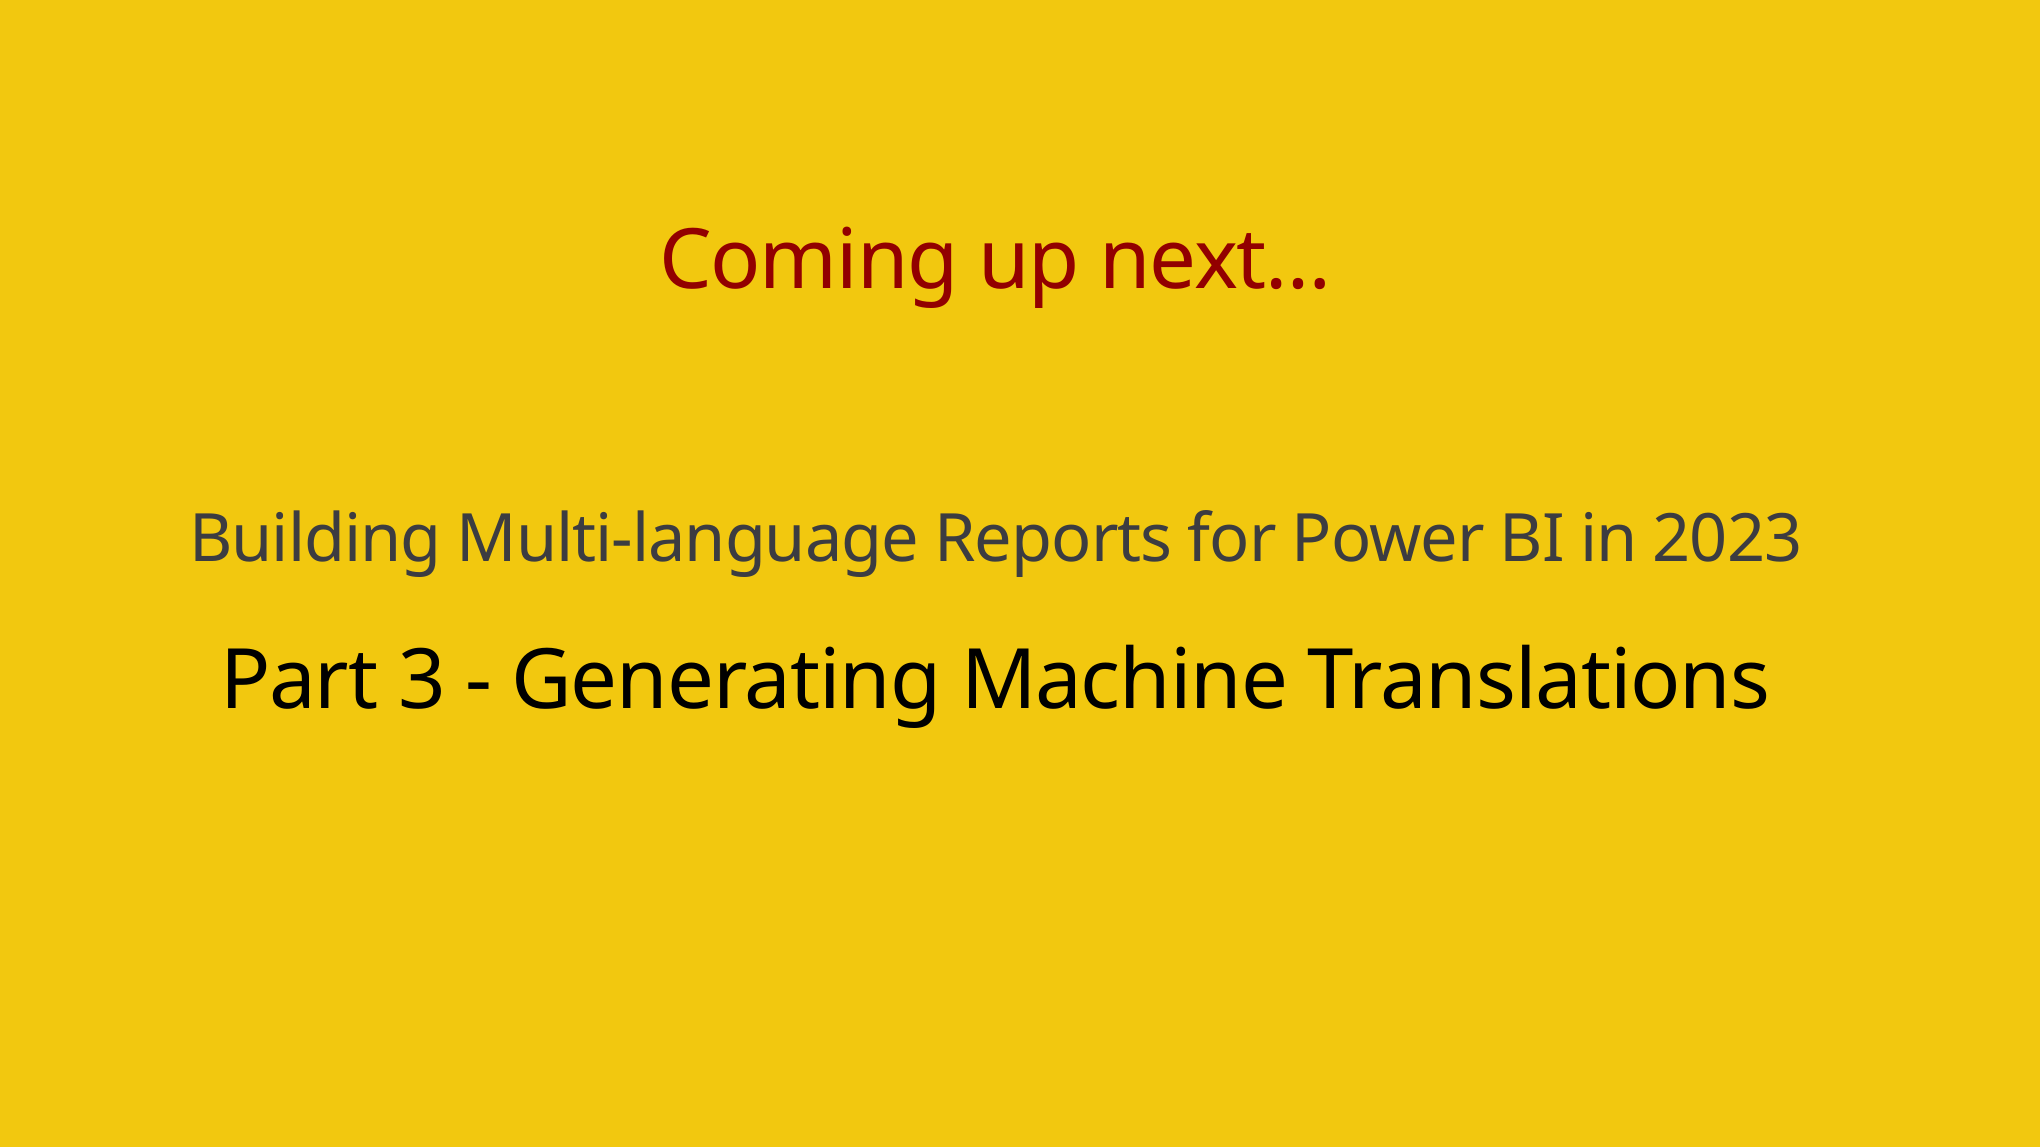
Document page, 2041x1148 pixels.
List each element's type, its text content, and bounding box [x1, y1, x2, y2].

title Coming up next… Building Multi-language Reports for Power BI in 2023 Part 3 - Generating Machine Translations [89, 161, 1903, 749]
